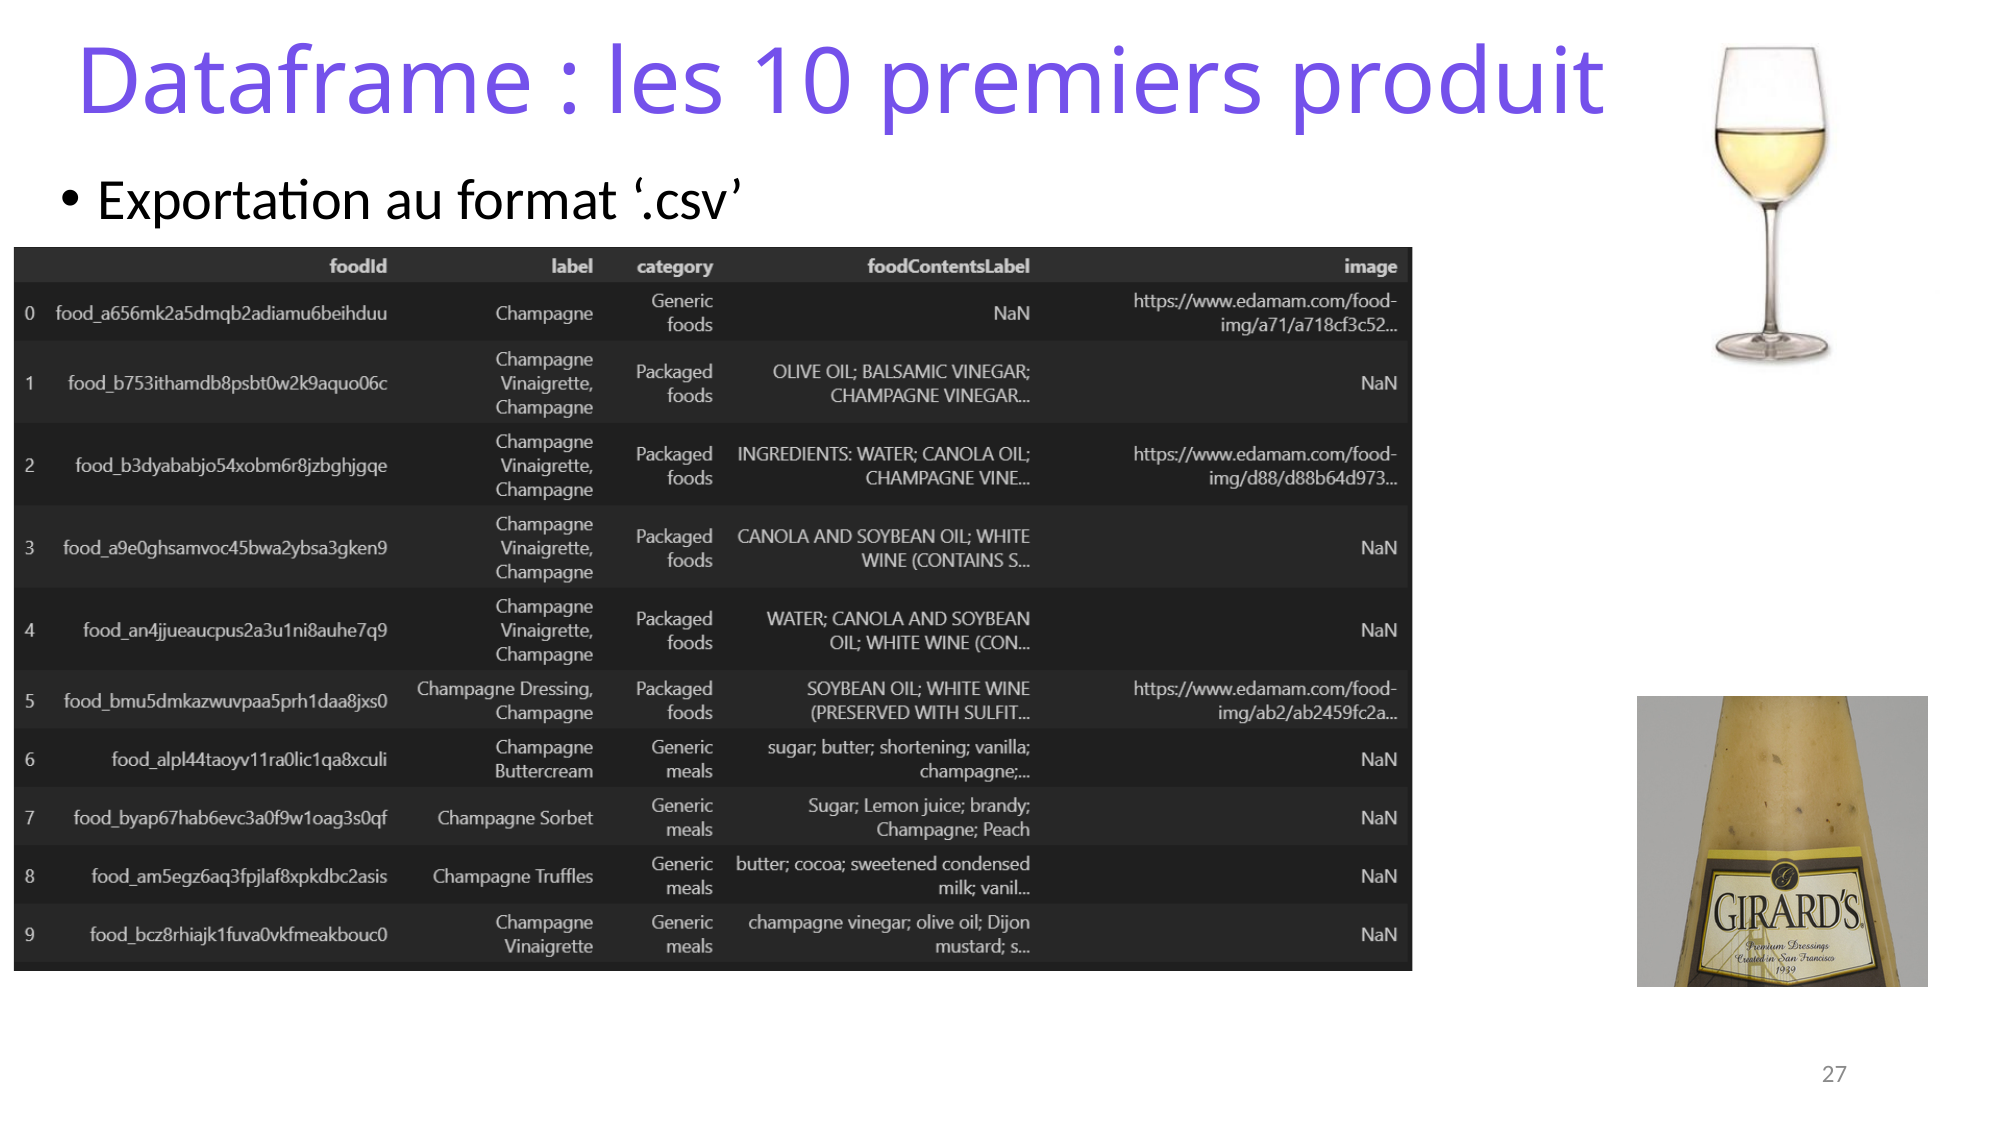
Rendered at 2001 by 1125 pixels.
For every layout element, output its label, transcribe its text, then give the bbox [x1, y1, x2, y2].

slide_number 27 [1412, 1042, 1863, 1103]
text_box Exportation au format ‘.csv’ [60, 154, 1604, 268]
text_box Dataframe : les 10 premiers produits [60, 27, 1940, 154]
picture [1637, 696, 1928, 987]
picture [13, 247, 1413, 971]
picture [1604, 43, 1940, 379]
